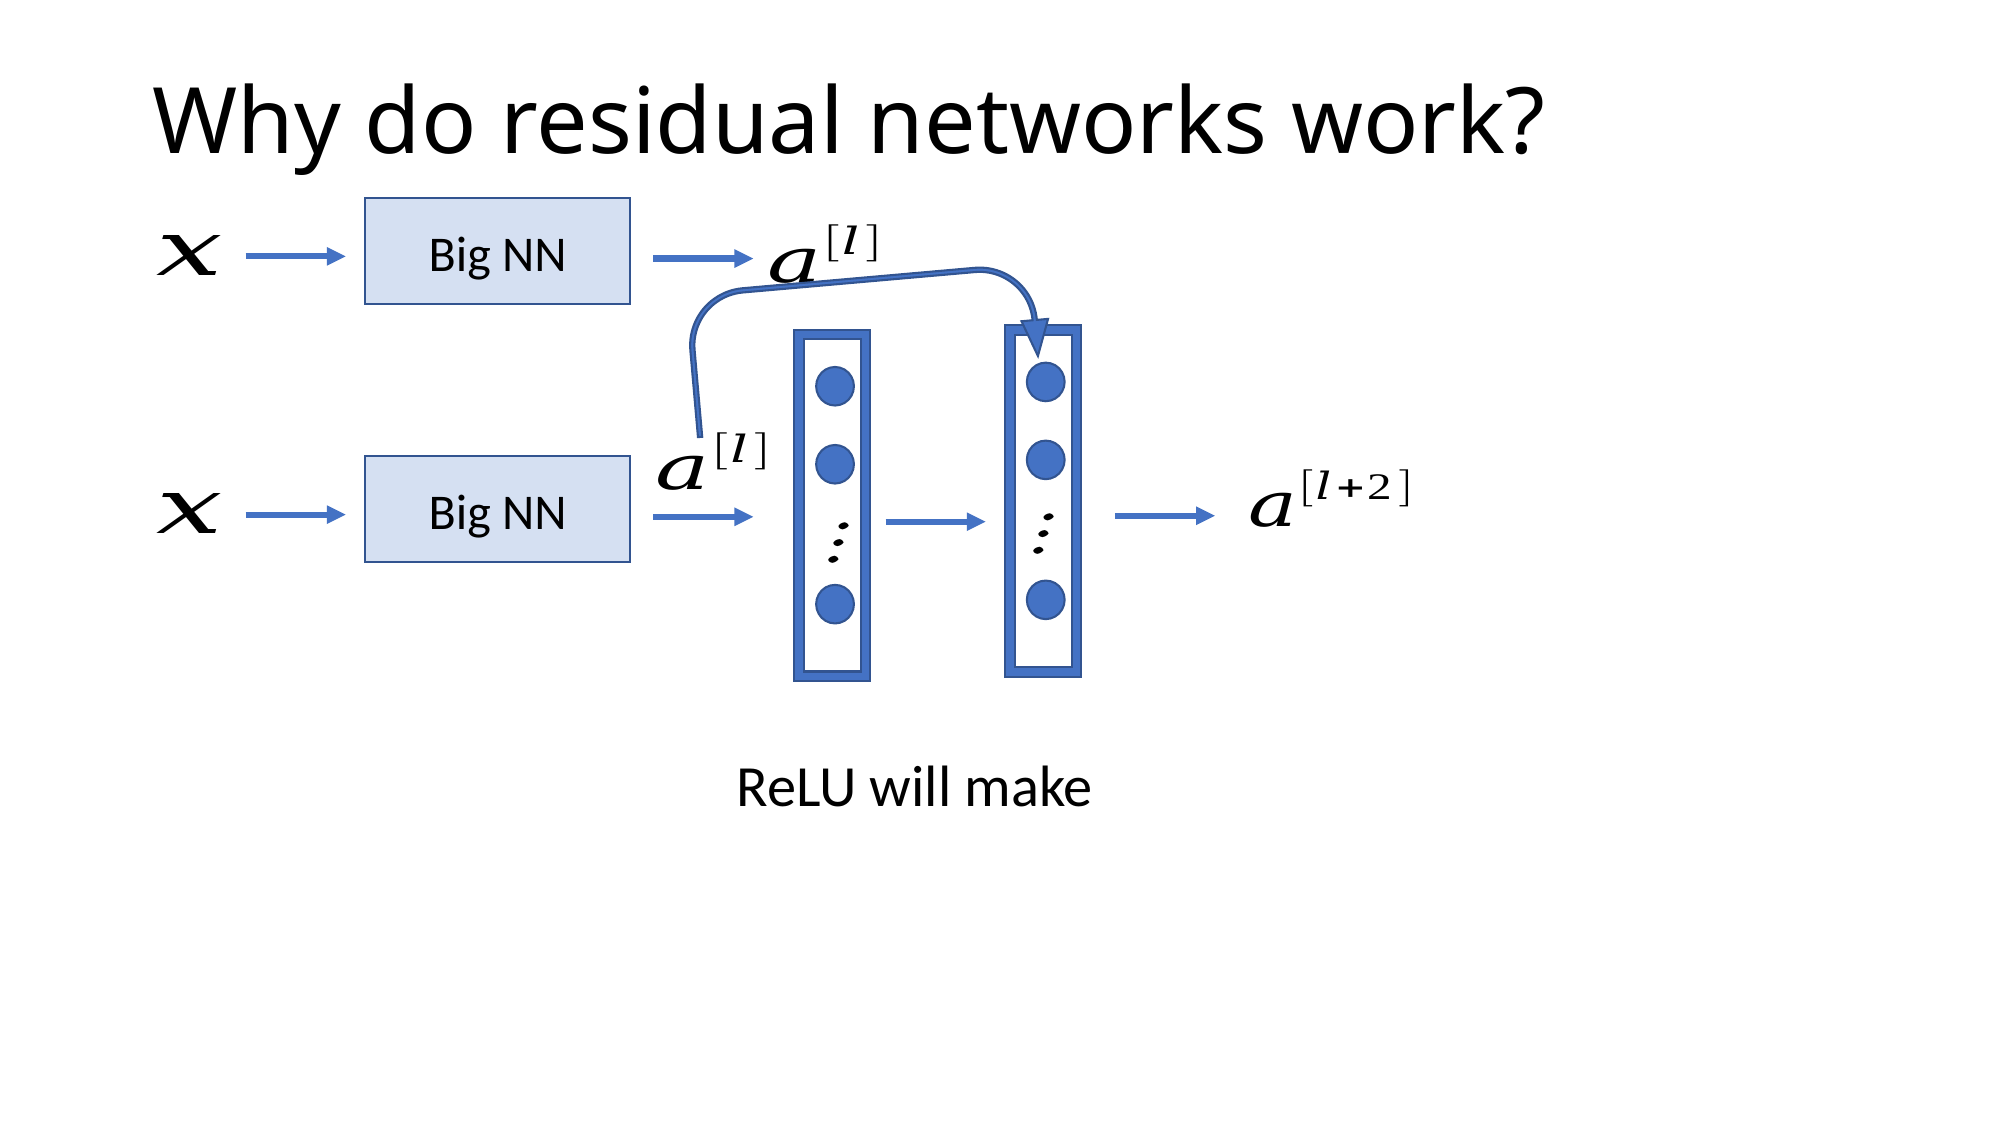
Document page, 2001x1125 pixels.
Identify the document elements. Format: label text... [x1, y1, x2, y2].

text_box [1005, 325, 1082, 677]
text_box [794, 329, 871, 681]
text_box [689, 305, 715, 439]
text_box [881, 266, 1050, 325]
text_box Big NN [364, 455, 631, 563]
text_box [149, 197, 881, 305]
title Why do residual networks work? [137, 59, 1863, 187]
